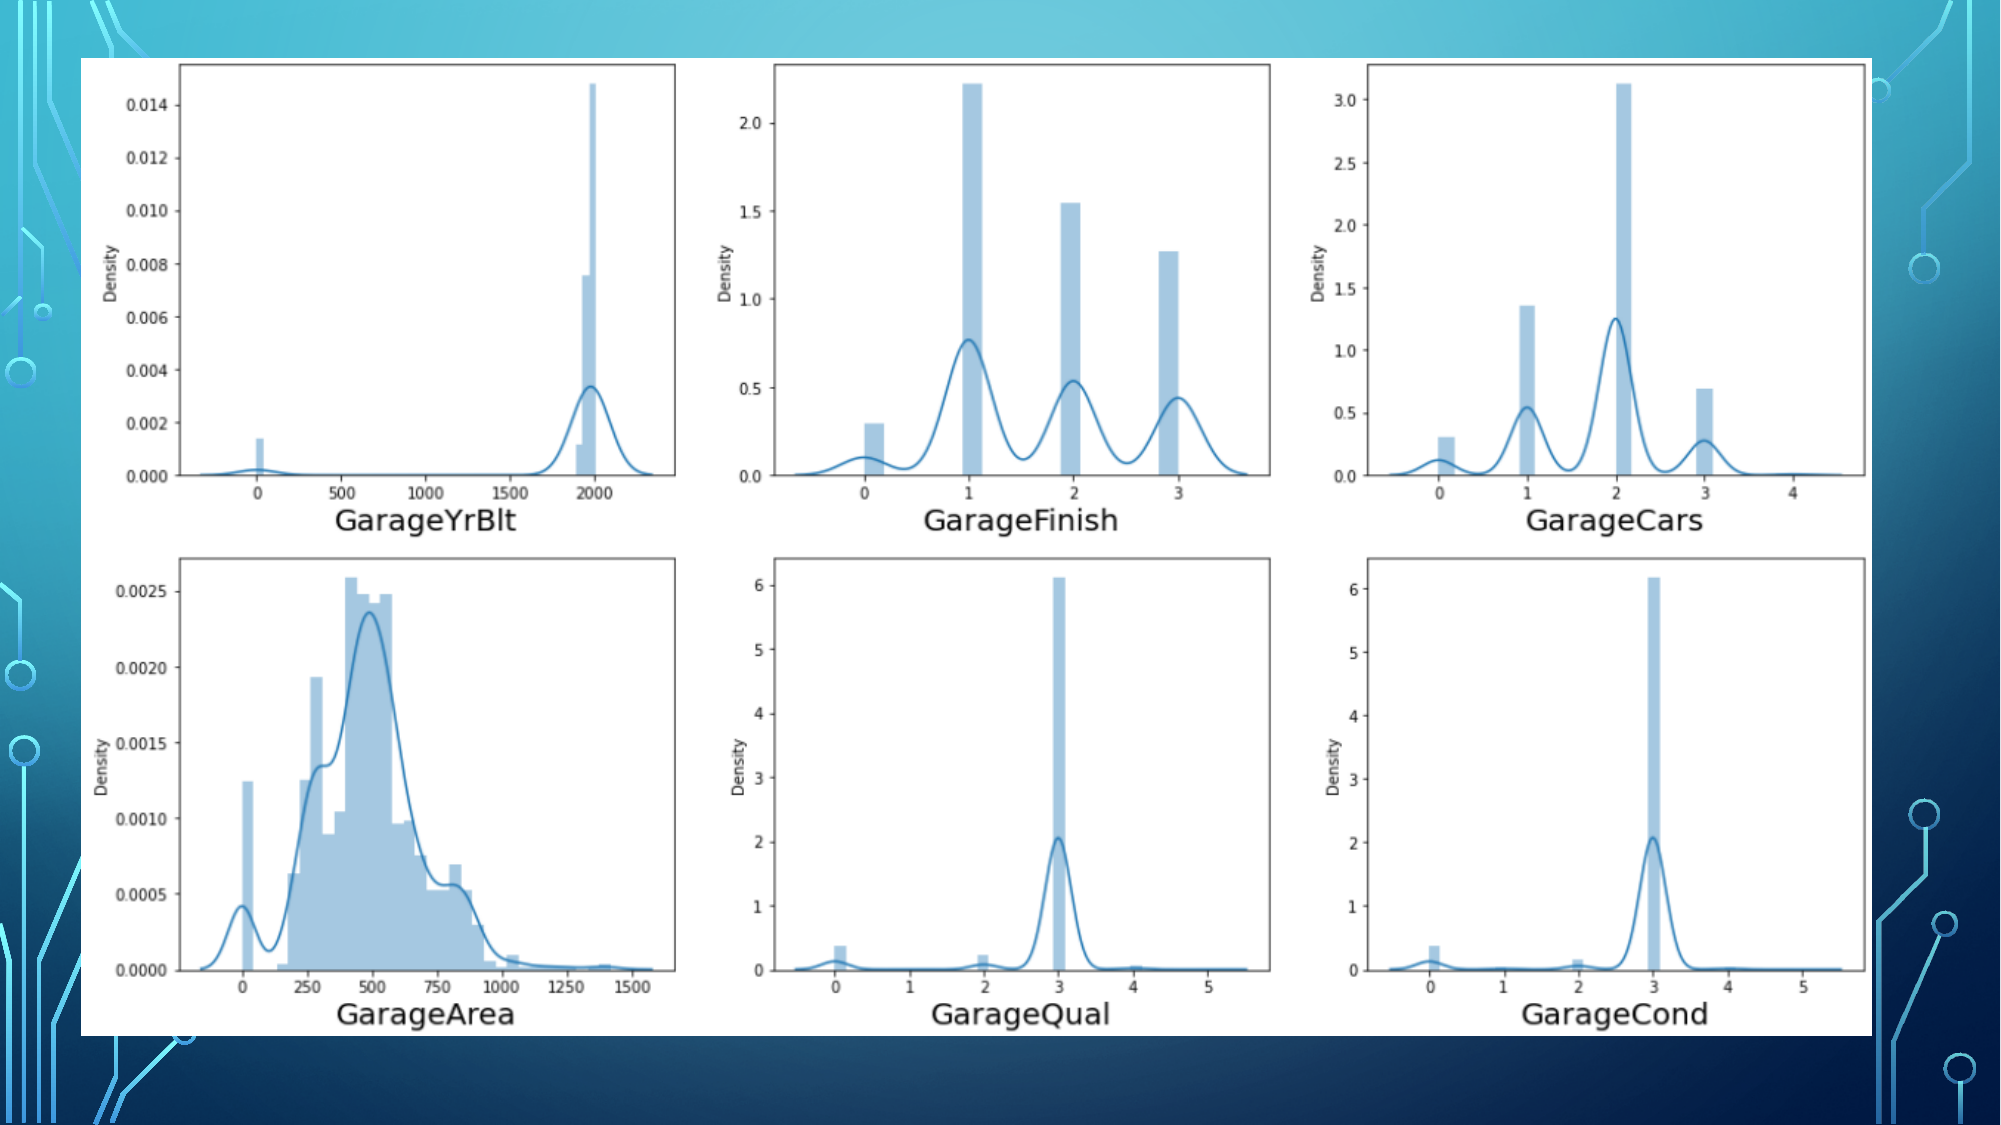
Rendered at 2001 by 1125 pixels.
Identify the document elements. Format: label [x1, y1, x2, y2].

picture [81, 58, 1873, 1036]
